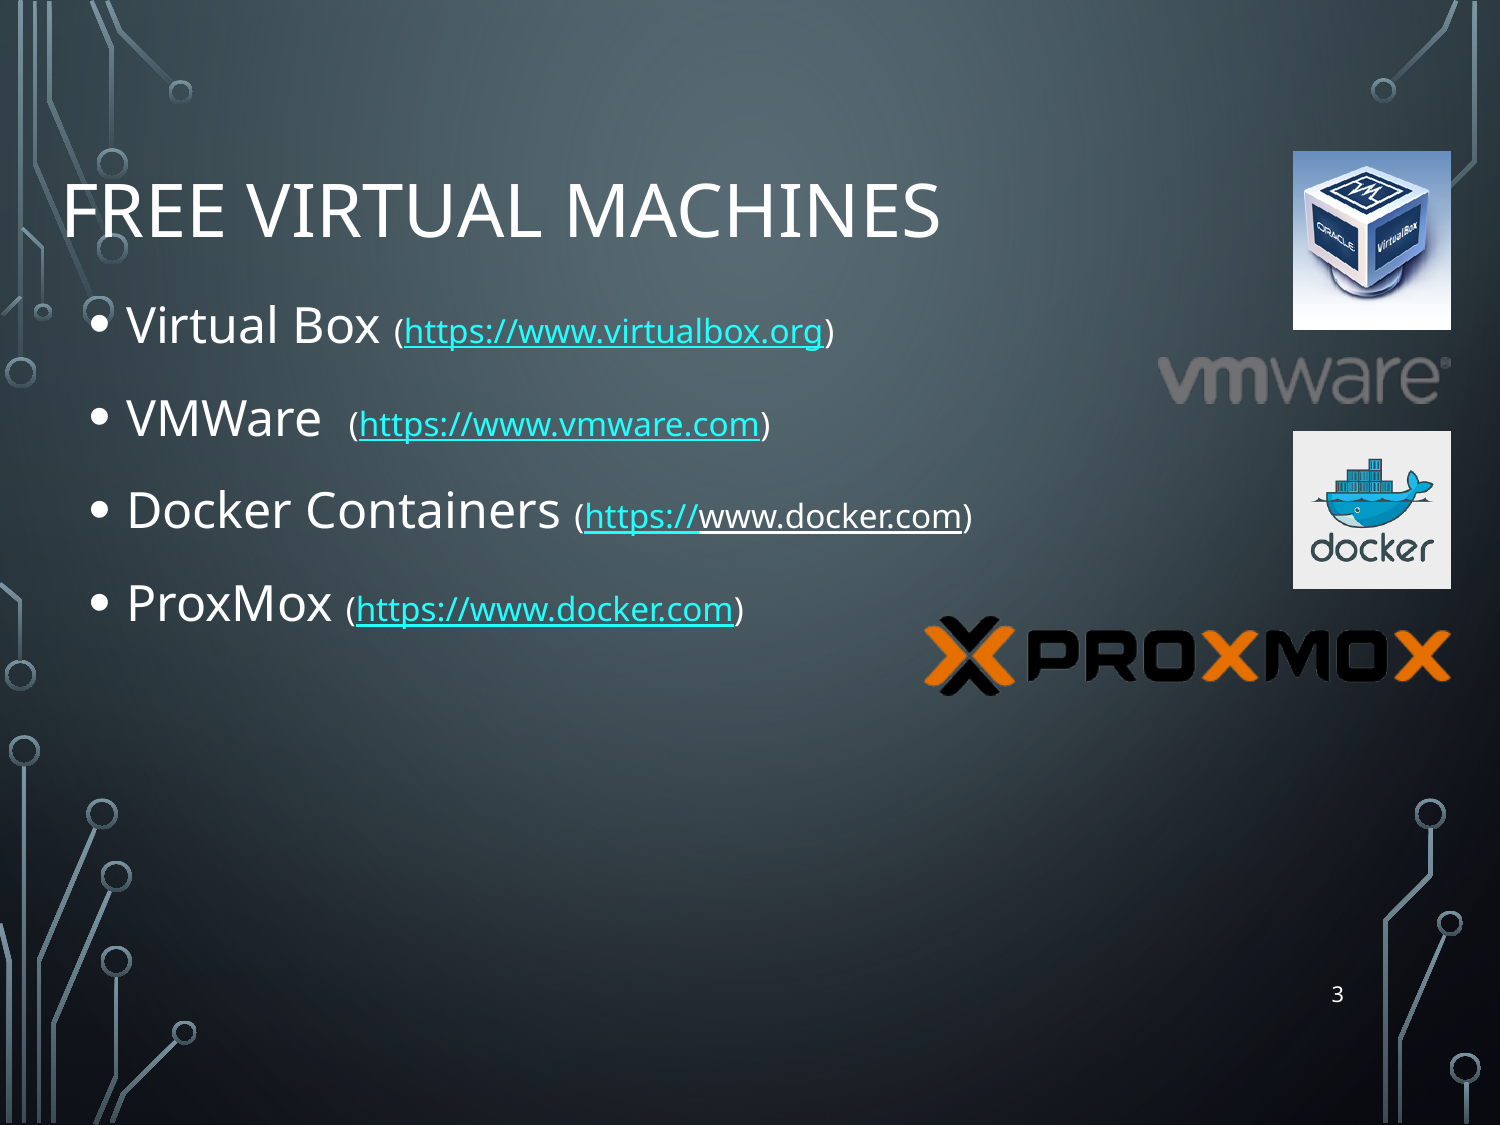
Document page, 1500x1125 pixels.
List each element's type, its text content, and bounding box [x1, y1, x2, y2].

picture [1292, 151, 1451, 330]
title Free Virtual Machines [45, 166, 1292, 262]
slide_number 3 [1264, 965, 1360, 1025]
picture [1158, 357, 1451, 404]
picture [1292, 431, 1451, 590]
picture [924, 616, 1451, 696]
list Virtual Box (https://www.virtualbox.org) VMWare (https://www.vmware.com) Docker Containers (https://www.docker.com) ProxMox (https://www.docker.com) [73, 273, 1305, 1077]
